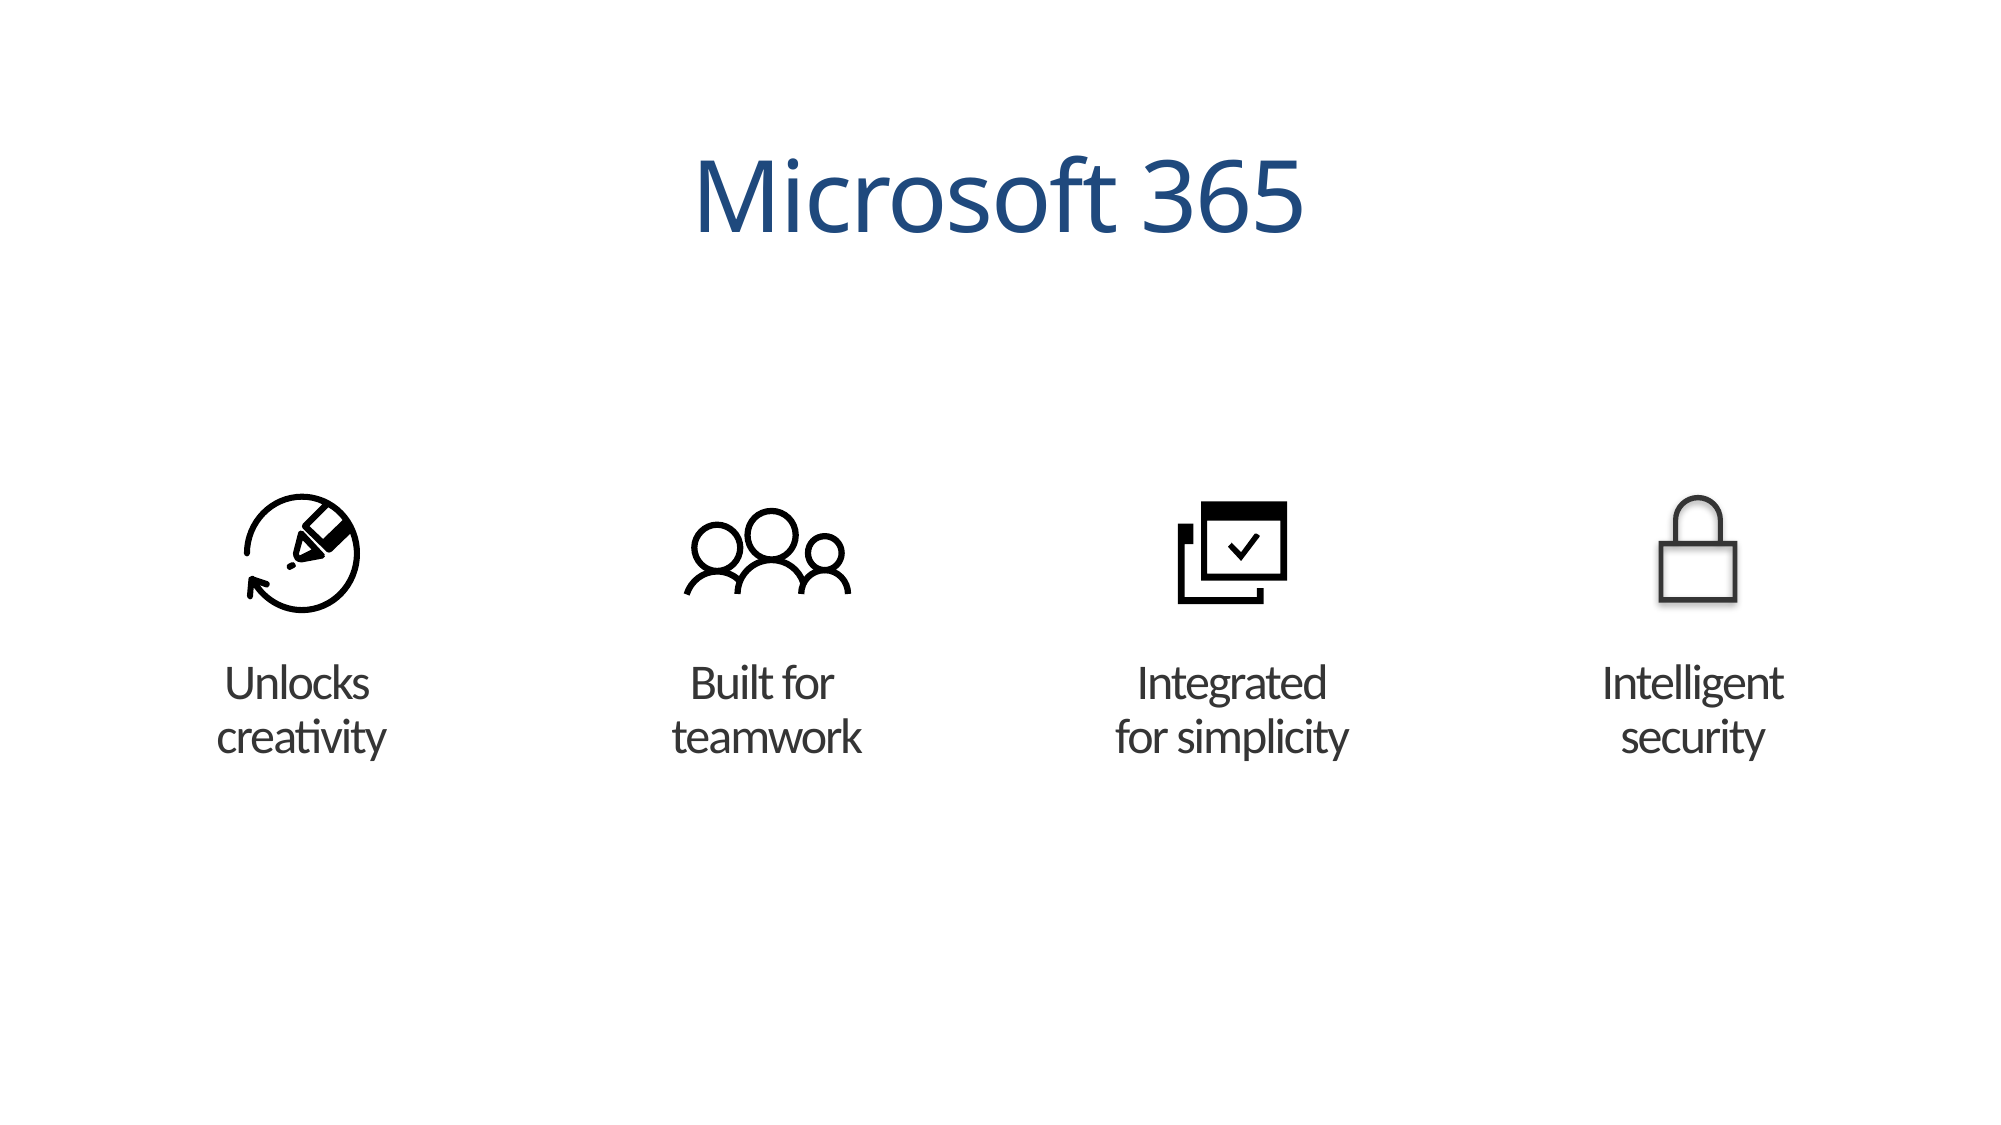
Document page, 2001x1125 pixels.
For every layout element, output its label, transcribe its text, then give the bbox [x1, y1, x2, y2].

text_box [243, 493, 361, 614]
text_box Microsoft 365 [366, 138, 1634, 248]
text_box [1177, 501, 1288, 605]
text_box Unlocks creativity [93, 648, 511, 777]
text_box Intelligent security [1489, 648, 1907, 777]
text_box Built for teamwork [558, 648, 976, 777]
text_box [686, 510, 849, 595]
text_box Integrated for simplicity [1024, 648, 1442, 777]
text_box [1657, 494, 1739, 604]
